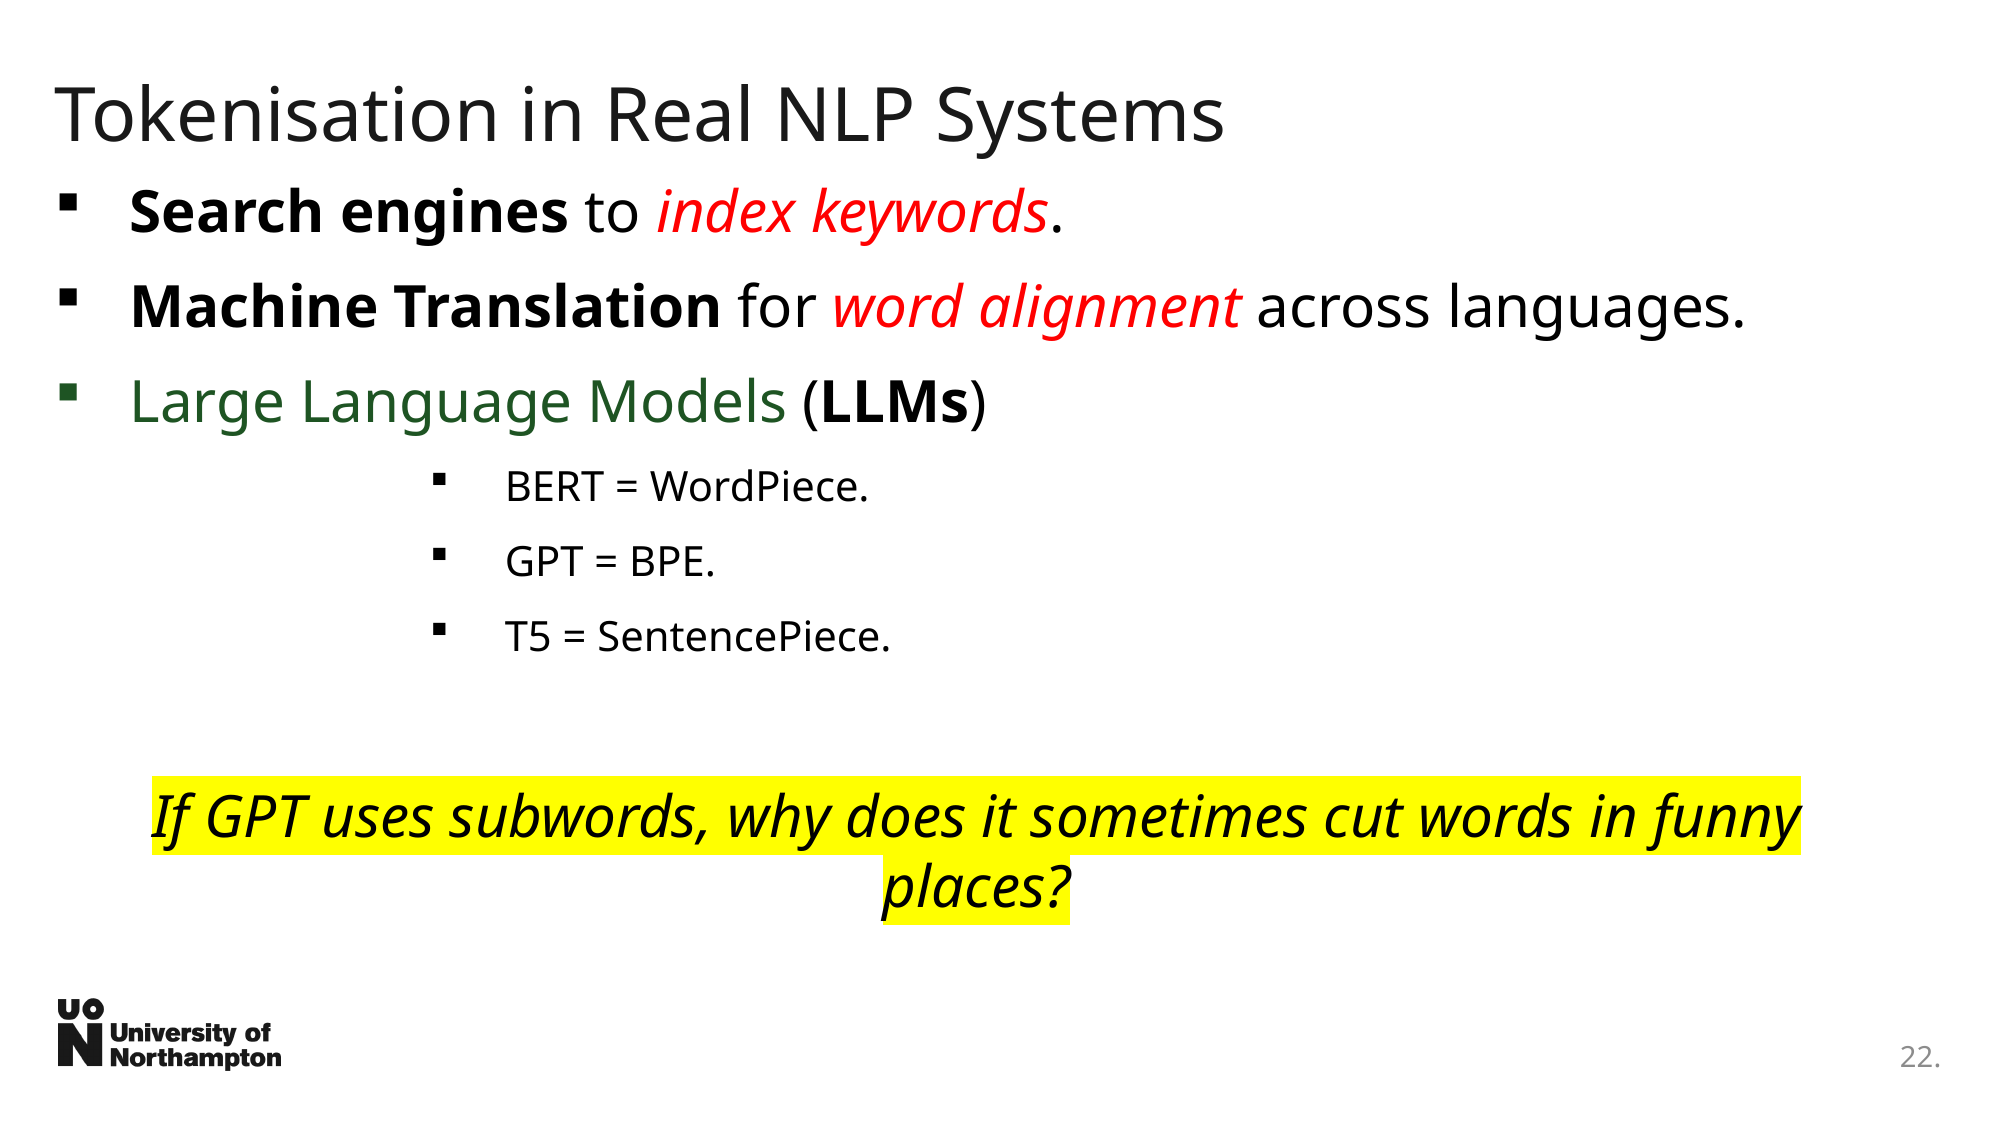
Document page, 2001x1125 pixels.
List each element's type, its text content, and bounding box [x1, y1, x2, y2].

picture [58, 998, 281, 1071]
text_box Search engines to index keywords. Machine Translation for word alignment across languages. Large Language Models (LLMs) BERT = WordPiece. GPT = BPE. T5 = SentencePiece. If GPT uses subwords, why does it sometimes cut words in funny places? [39, 167, 1914, 910]
slide_number 22. [1743, 1027, 1957, 1087]
title Tokenisation in Real NLP Systems [39, 69, 1765, 167]
